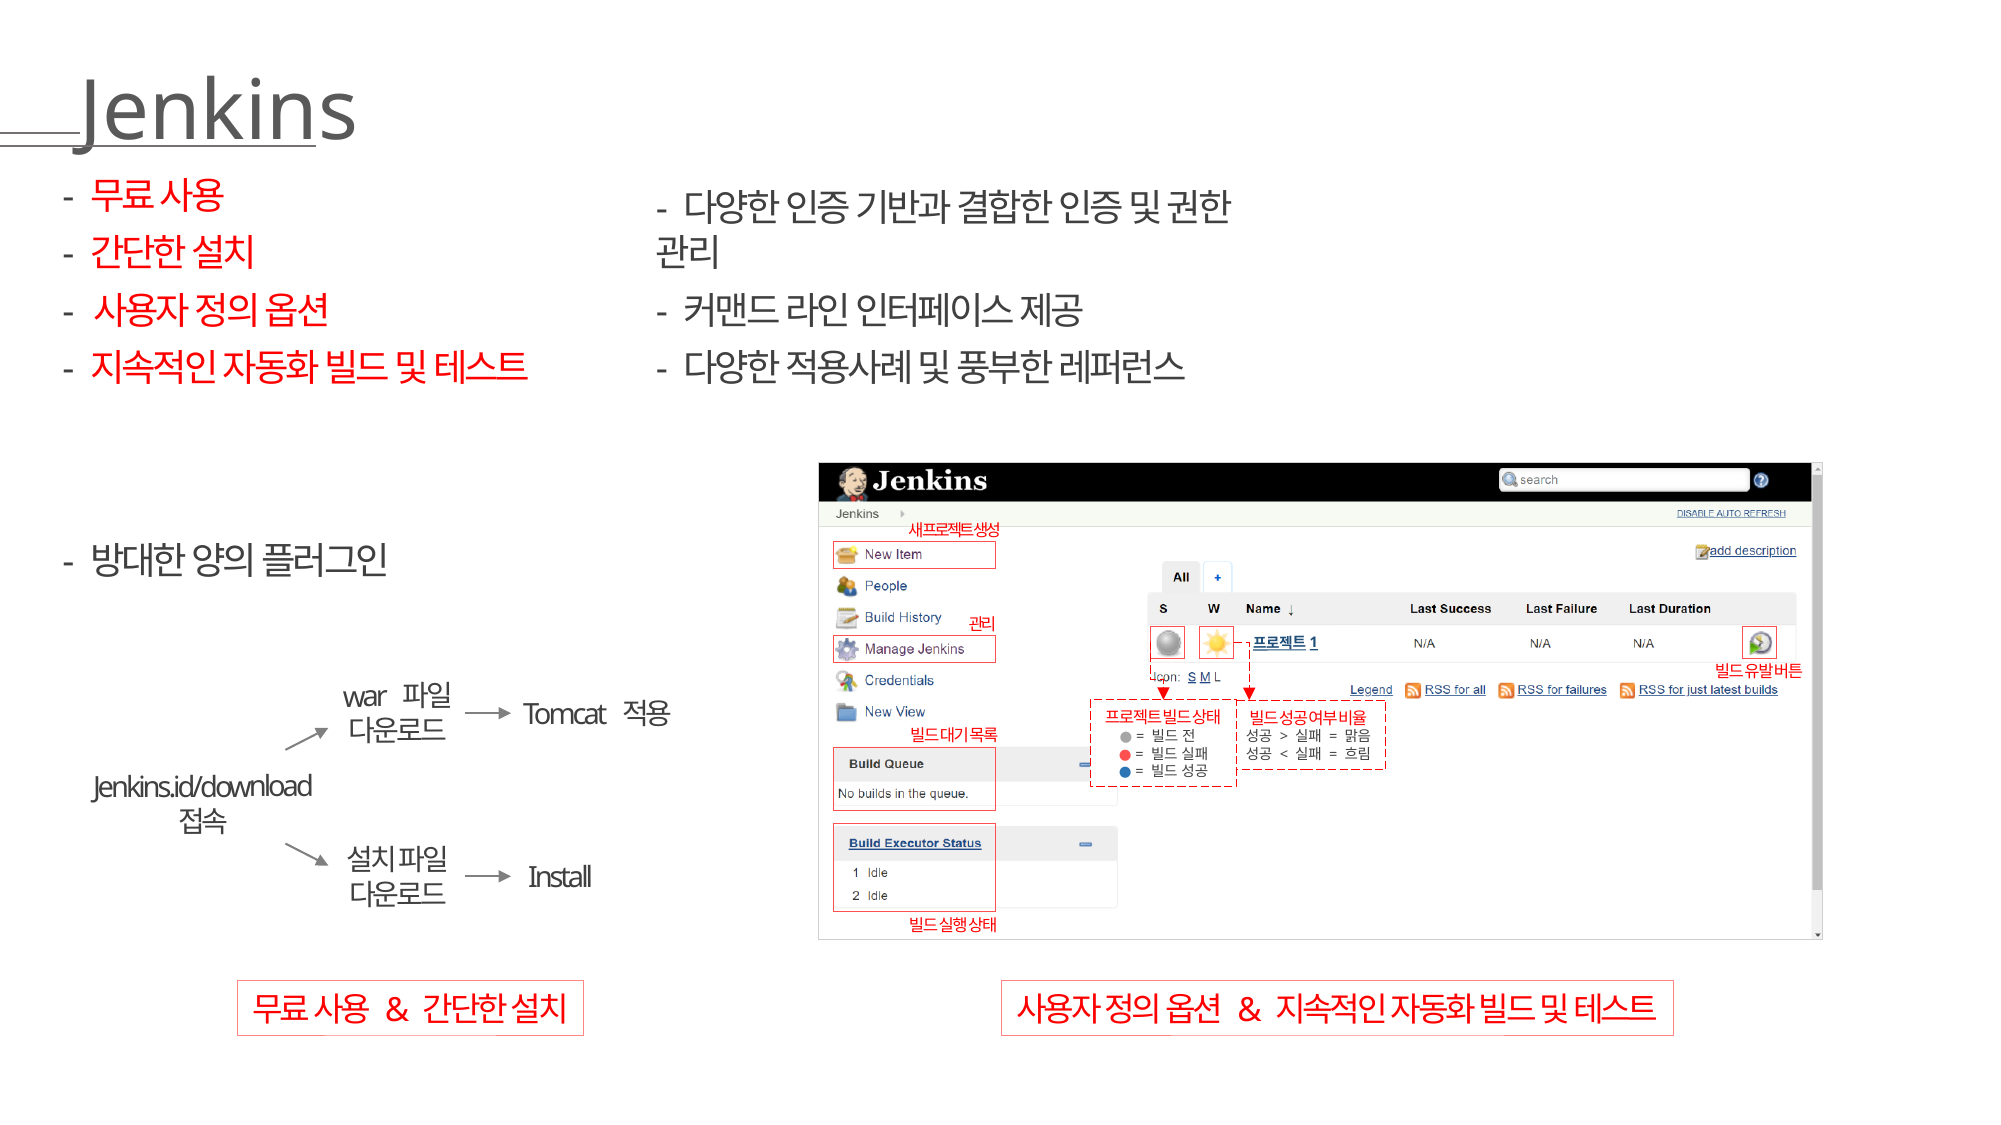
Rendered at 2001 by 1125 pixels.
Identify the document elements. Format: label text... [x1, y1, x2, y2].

text_box 설치 파일 다운로드 [331, 833, 466, 919]
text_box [285, 843, 329, 866]
text_box Jenkins [64, 48, 374, 164]
text_box war 파일 다운로드 [327, 669, 469, 756]
text_box 무료 사용 & 간단한 설치 [237, 980, 584, 1036]
picture [818, 461, 1823, 940]
text_box 사용자 정의 옵션 & 지속적인 자동화 빌드 및 테스트 [1001, 980, 1674, 1036]
text_box Jenkins.id/download 접속 [78, 759, 330, 846]
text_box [1233, 642, 1250, 701]
text_box Tomcat 적용 [508, 687, 688, 738]
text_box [285, 727, 329, 750]
text_box - 무료 사용 - 간단한 설치 - 사용자 정의 옵션 - 지속적인 자동화 빌드 및 테스트 - 방대한 양의 플러그인 - 다양한 인증 기반과 결합한 인증 및 권한 관리 - 커맨드 라인 인터페이스 제공 - 다양한 적용사례 및 풍부한 레퍼런스 [47, 164, 1265, 593]
text_box Install [513, 850, 609, 901]
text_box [1150, 642, 1164, 700]
